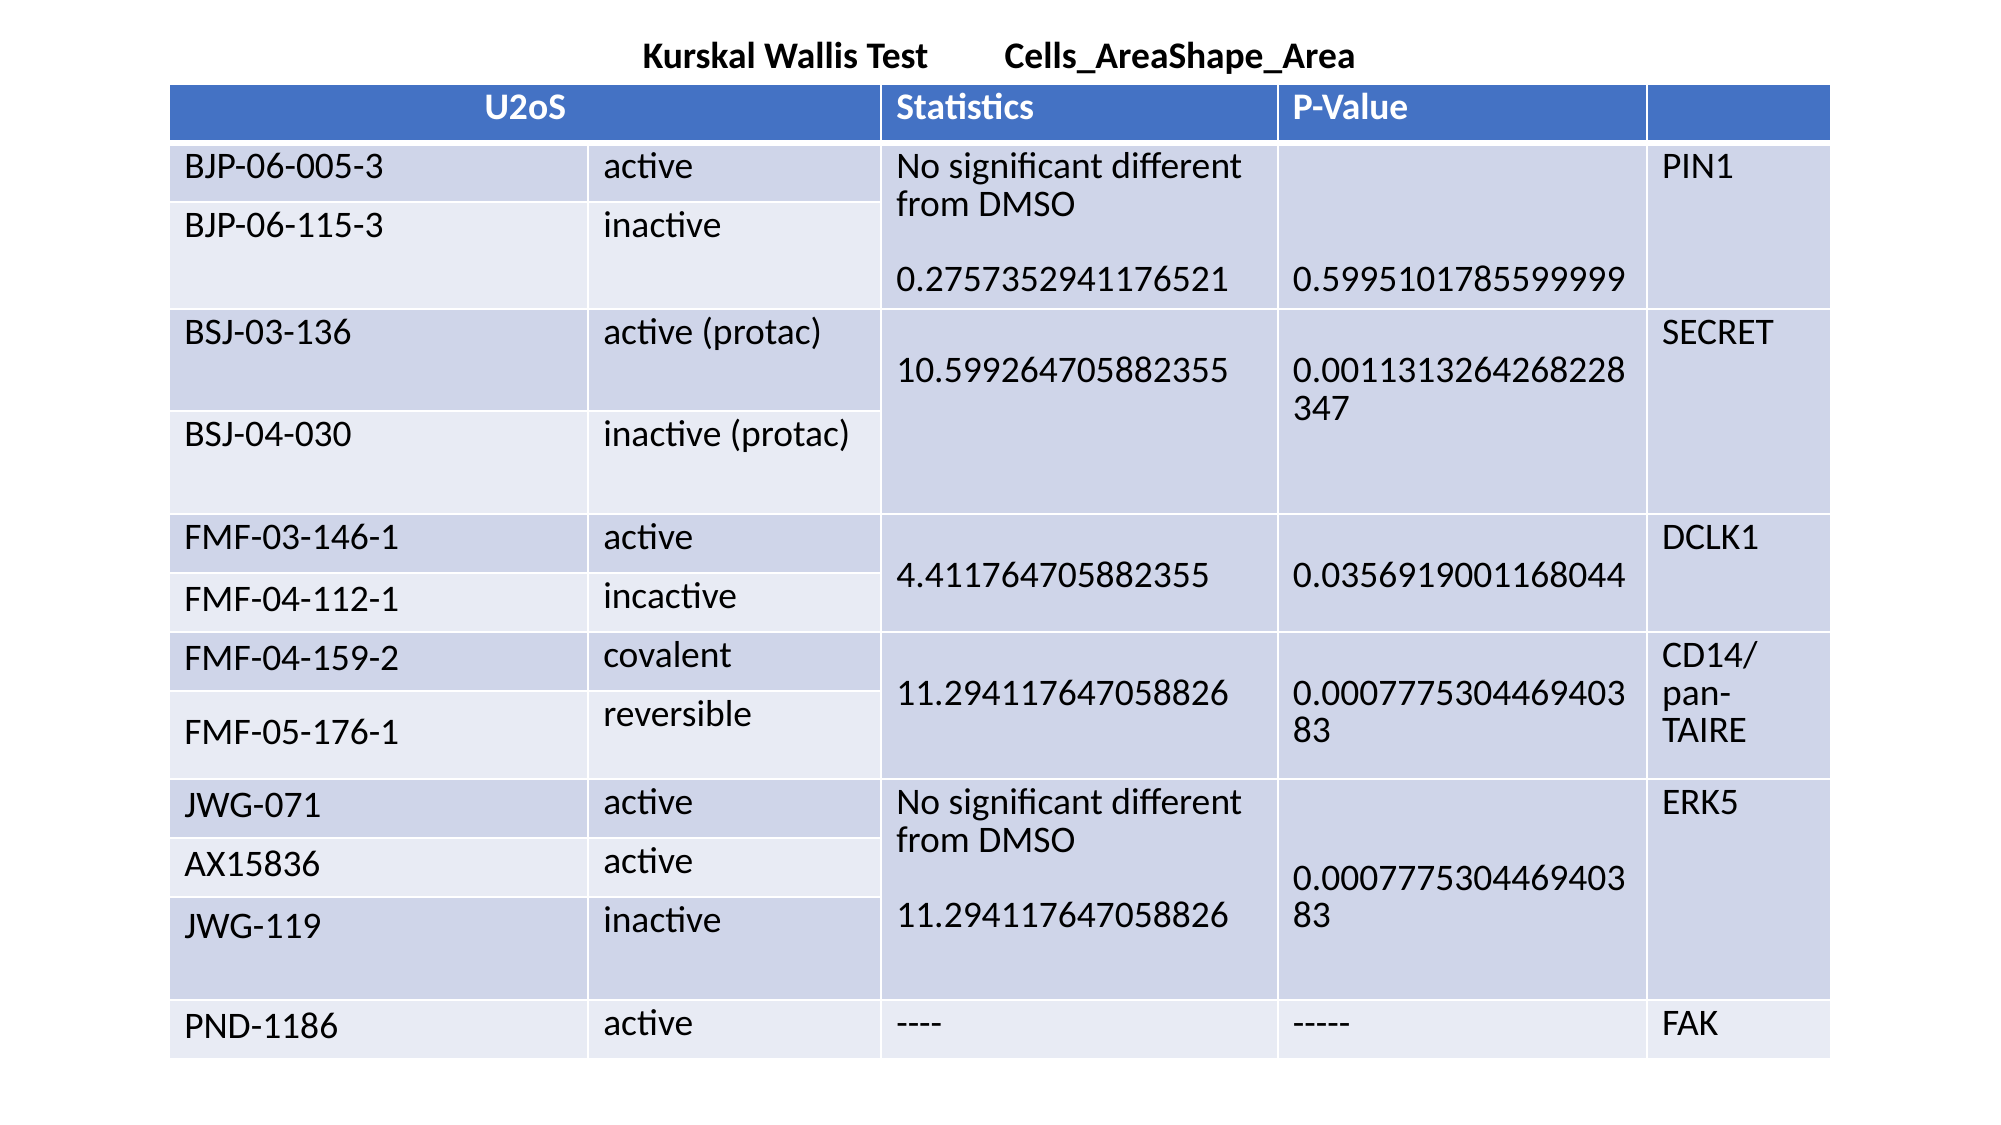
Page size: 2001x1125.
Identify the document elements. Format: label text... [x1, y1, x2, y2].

table_cell FMF-03-146-1 [170, 515, 587, 572]
table_cell 10.599264705882355 [882, 310, 1277, 513]
table_cell active [589, 146, 880, 201]
table_cell inactive [589, 203, 880, 308]
table_cell FMF-04-112-1 [170, 574, 587, 631]
table_cell ---- [882, 1001, 1277, 1058]
table_cell 0.000777530446940383 [1279, 780, 1646, 999]
table_cell reversible [589, 692, 880, 778]
table_cell active [589, 515, 880, 572]
table_cell PND-1186 [170, 1001, 587, 1058]
table_header Statistics [882, 85, 1277, 140]
table_cell No significant different from DMSO 0.2757352941176521 [882, 146, 1277, 308]
table_cell ERK5 [1648, 780, 1830, 999]
table_header P-Value [1279, 85, 1646, 140]
table_cell 0.0356919001168044 [1279, 515, 1646, 631]
table_cell FAK [1648, 1001, 1830, 1058]
table_cell JWG-119 [170, 898, 587, 999]
table_header [1648, 85, 1830, 140]
text_box Kurskal Wallis Test Cells_AreaShape_Area [628, 23, 1372, 84]
table_cell ----- [1279, 1001, 1646, 1058]
table_cell BJP-06-115-3 [170, 203, 587, 308]
table_cell 11.294117647058826 [882, 633, 1277, 778]
table_cell FMF-05-176-1 [170, 692, 587, 778]
table_header U2oS [170, 85, 880, 140]
table_cell active (protac) [589, 310, 880, 410]
table_cell covalent [589, 633, 880, 690]
table_cell FMF-04-159-2 [170, 633, 587, 690]
table_cell inactive [589, 898, 880, 999]
table_cell CD14/pan-TAIRE [1648, 633, 1830, 778]
table_cell inactive (protac) [589, 412, 880, 513]
table_cell active [589, 839, 880, 896]
table_cell active [589, 780, 880, 837]
table_cell 4.411764705882355 [882, 515, 1277, 631]
table_cell active [589, 1001, 880, 1058]
table_cell BJP-06-005-3 [170, 146, 587, 201]
table_cell AX15836 [170, 839, 587, 896]
table_cell PIN1 [1648, 146, 1830, 308]
table_cell 0.0011313264268228347 [1279, 310, 1646, 513]
table_cell 0.5995101785599999 [1279, 146, 1646, 308]
table_cell SECRET [1648, 310, 1830, 513]
table_cell No significant different from DMSO 11.294117647058826 [882, 780, 1277, 999]
table_cell BSJ-03-136 [170, 310, 587, 410]
table_cell DCLK1 [1648, 515, 1830, 631]
table_cell incactive [589, 574, 880, 631]
table_cell 0.000777530446940383 [1279, 633, 1646, 778]
table_cell BSJ-04-030 [170, 412, 587, 513]
table_cell JWG-071 [170, 780, 587, 837]
